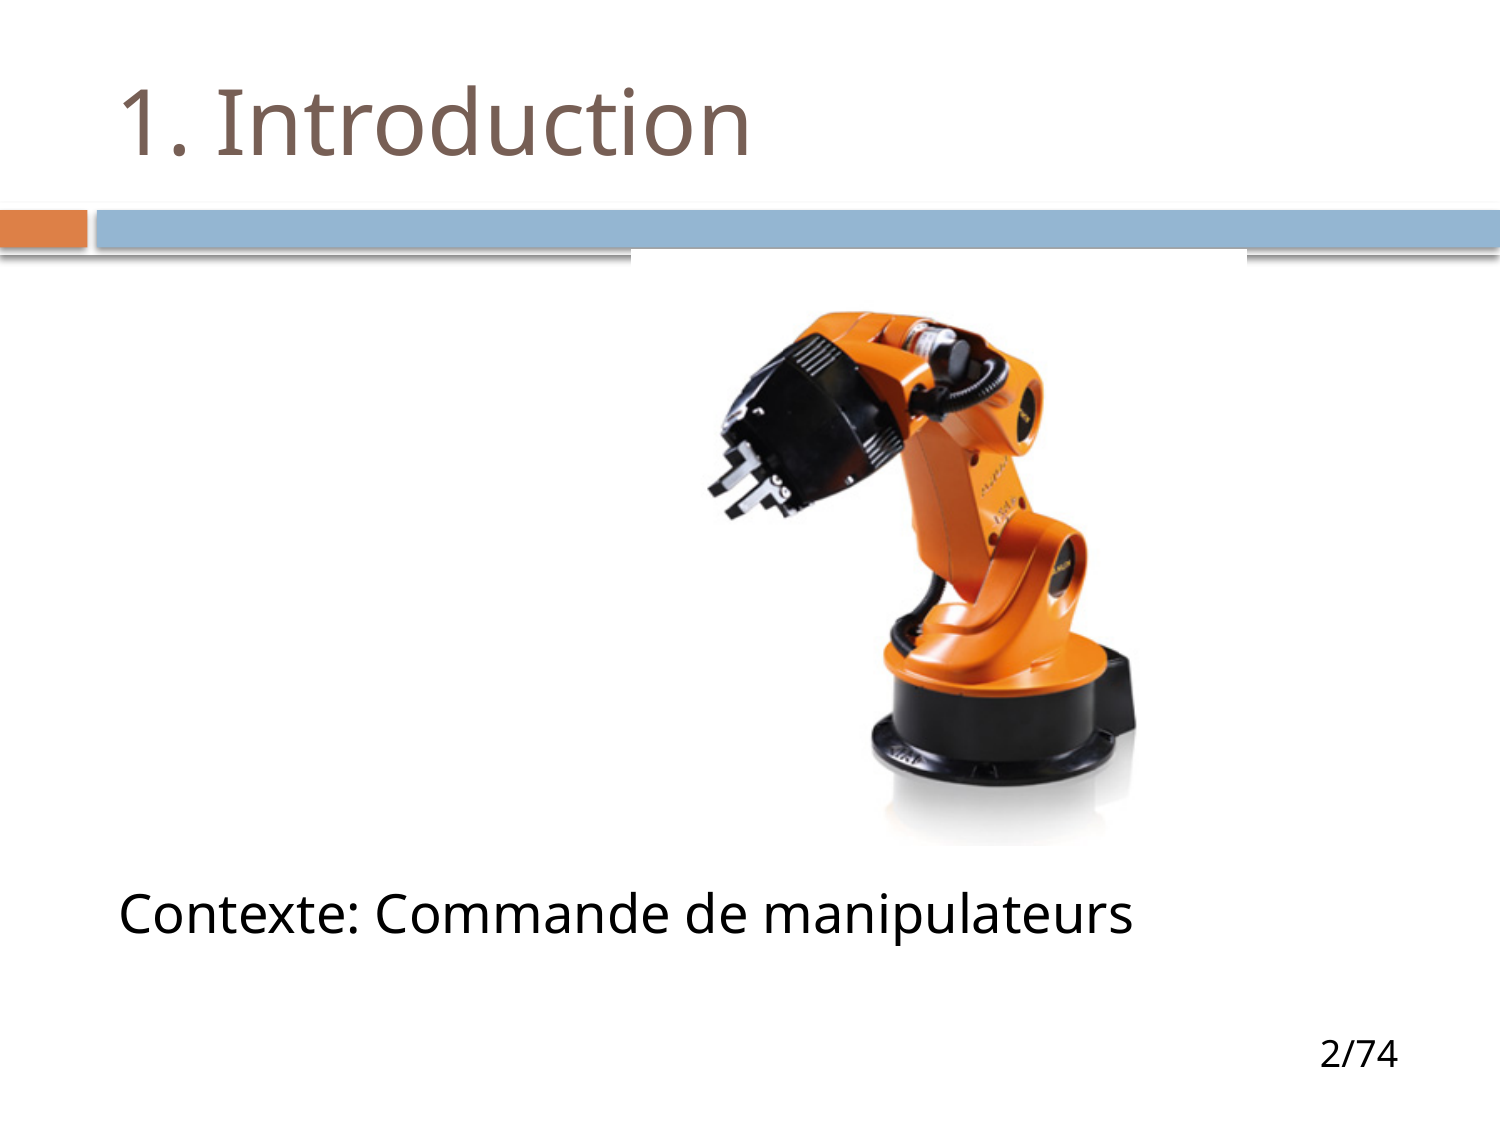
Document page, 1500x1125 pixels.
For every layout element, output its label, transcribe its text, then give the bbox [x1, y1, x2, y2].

text_box Contexte: Commande de manipulateurs [103, 872, 1435, 952]
picture [631, 248, 1247, 847]
title 1. Introduction [100, 37, 1438, 200]
